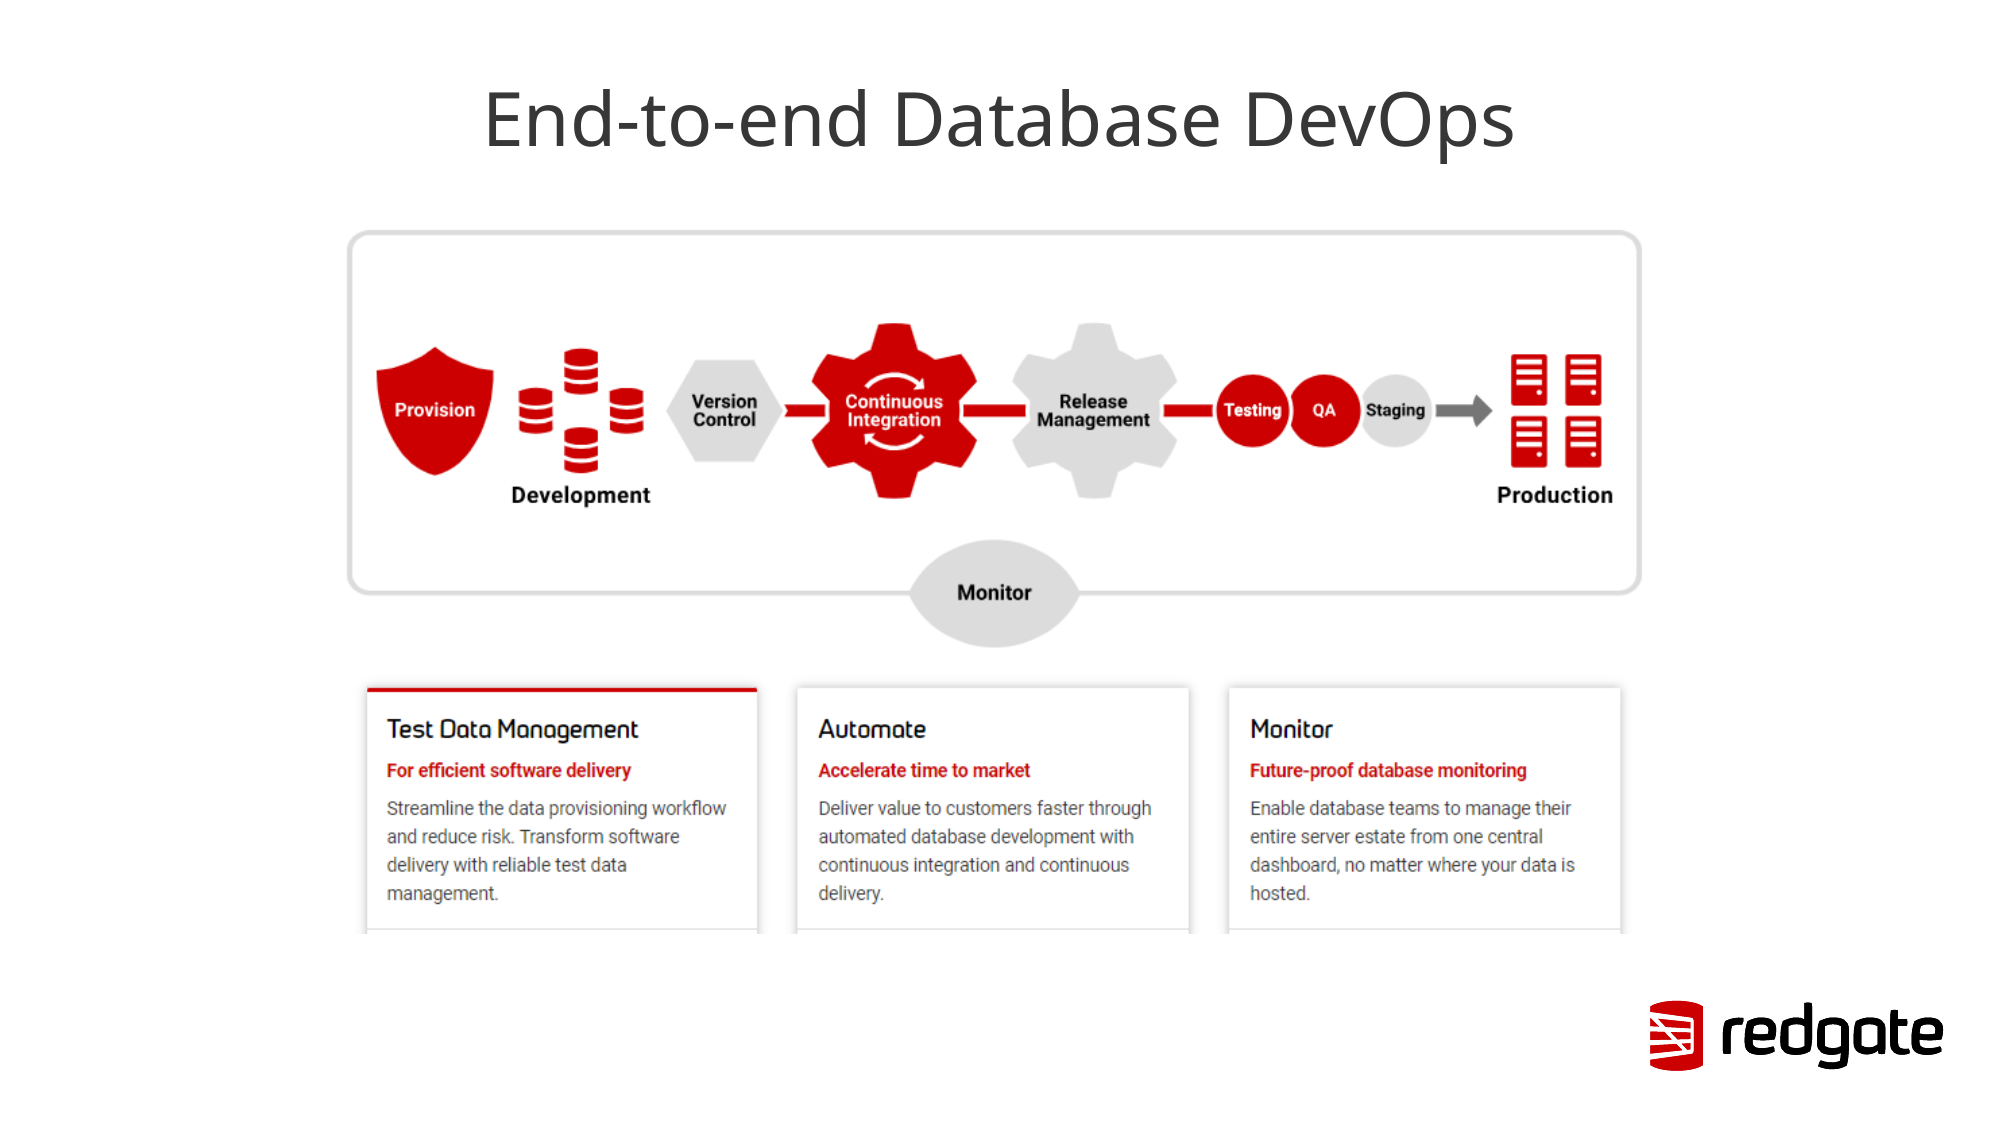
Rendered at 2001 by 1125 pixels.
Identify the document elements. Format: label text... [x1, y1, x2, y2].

text_box End-to-end Database DevOps [434, 63, 1566, 169]
picture [335, 191, 1665, 934]
